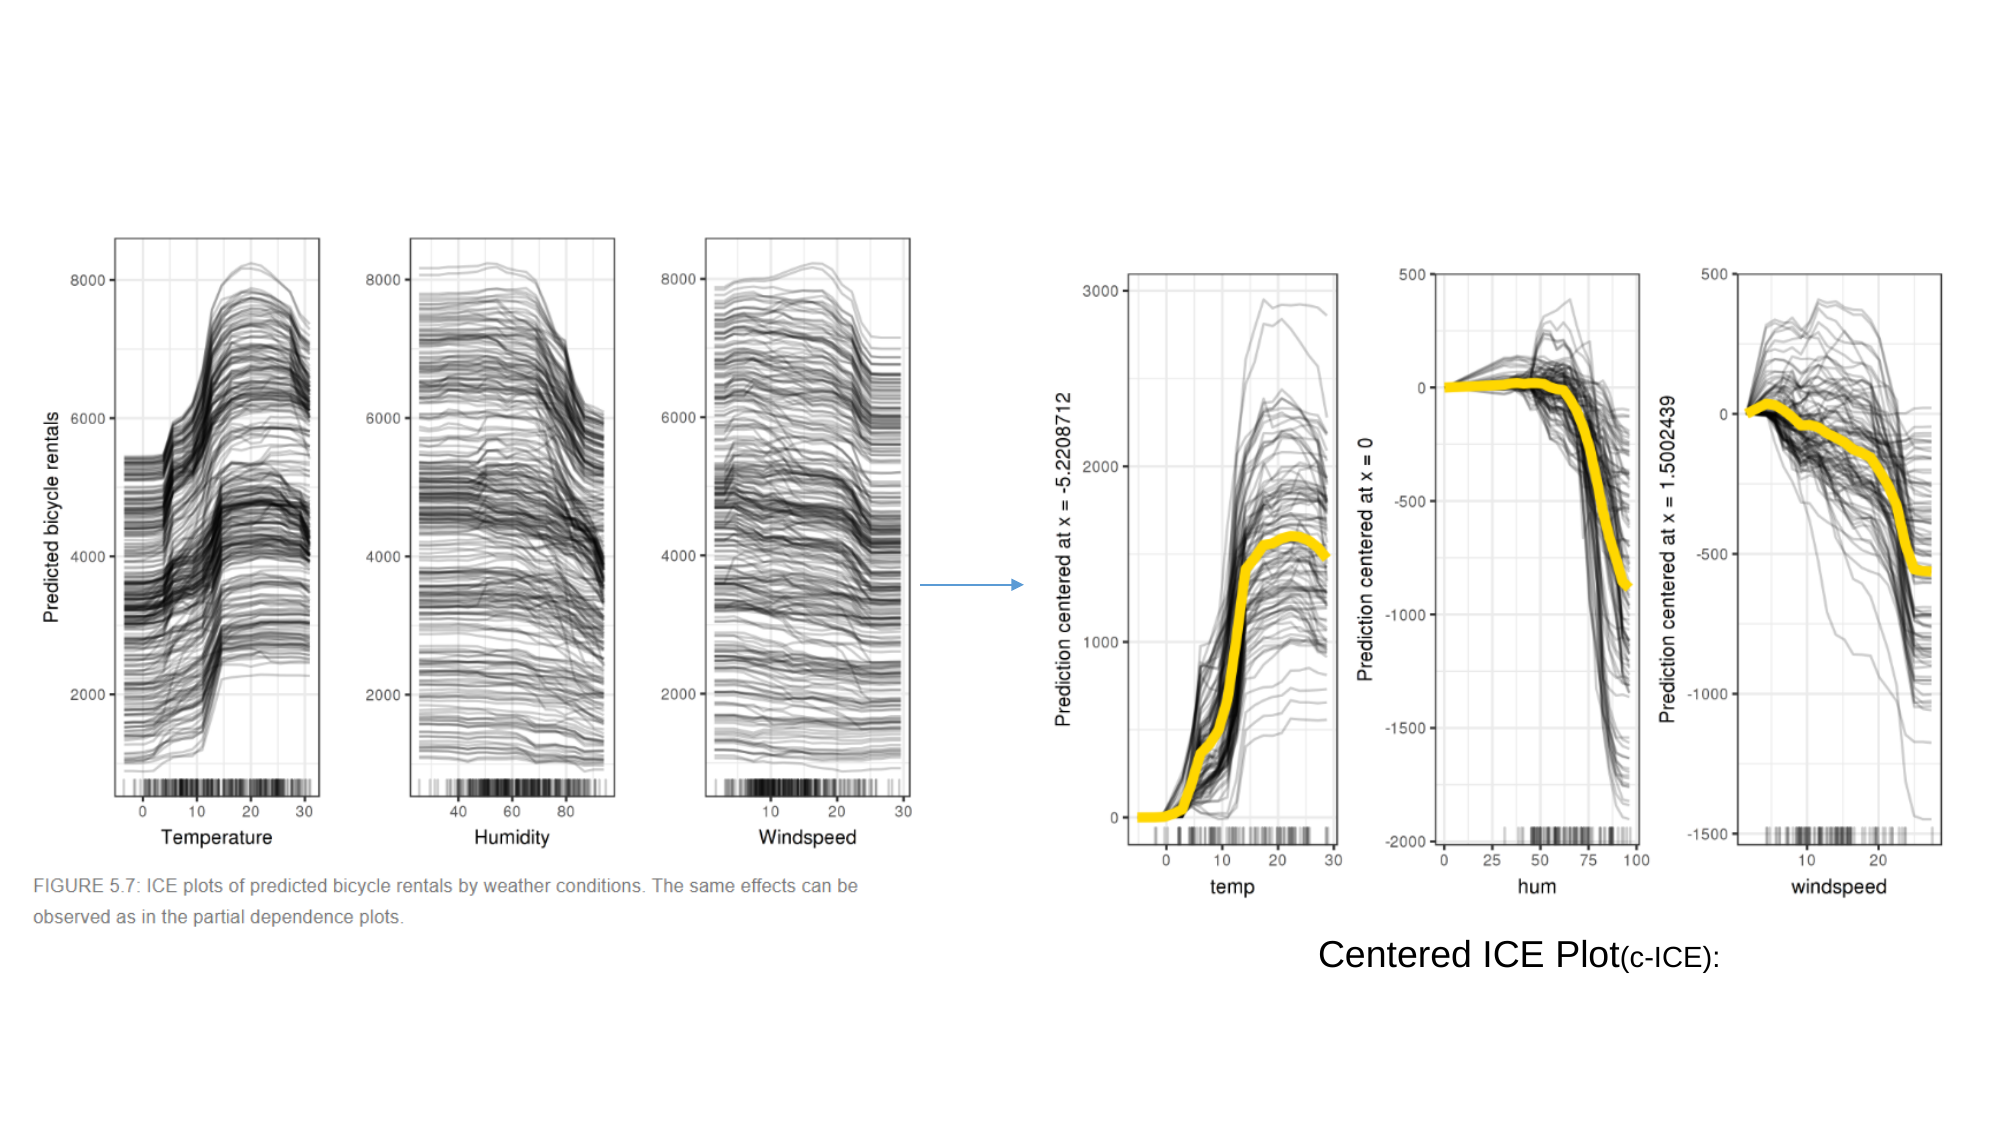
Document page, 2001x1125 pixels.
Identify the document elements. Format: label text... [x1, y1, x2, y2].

picture [12, 233, 921, 936]
picture [1023, 265, 1954, 904]
text_box Centered ICE Plot(c-ICE): [1303, 922, 2000, 1074]
